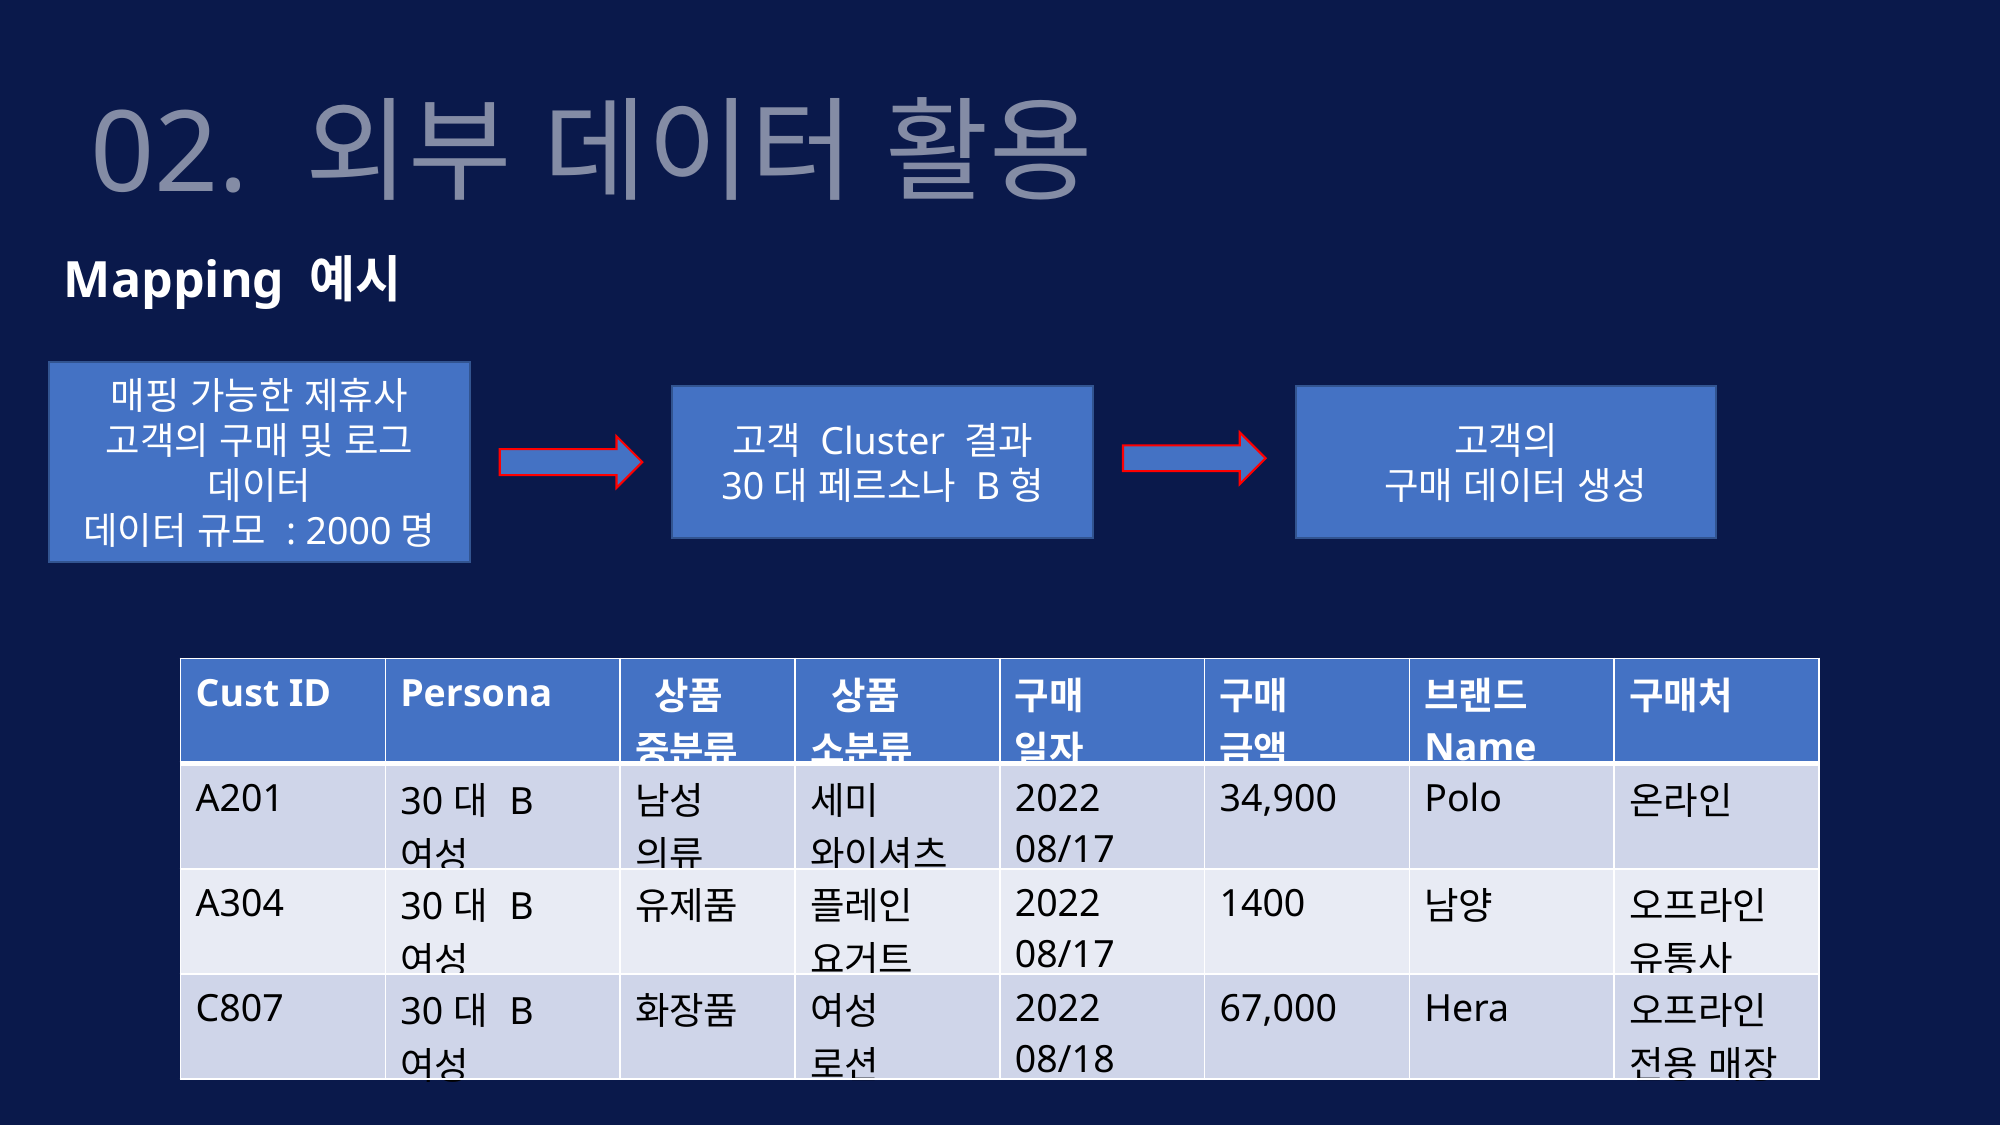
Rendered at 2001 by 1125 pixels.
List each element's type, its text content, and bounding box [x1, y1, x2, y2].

table_cell 67,000 [1205, 975, 1409, 1078]
table_cell Polo [1410, 766, 1613, 868]
table_cell 여성 로션 [796, 975, 999, 1078]
table_cell A304 [181, 870, 385, 973]
table_cell 34,900 [1205, 766, 1409, 868]
table_cell 남성 의류 [621, 766, 794, 868]
table_header Persona [386, 659, 619, 761]
table_cell 남양 [1410, 870, 1613, 973]
table_cell 세미 와이셔츠 [796, 766, 999, 868]
table_header Cust ID [181, 659, 385, 761]
text_box Mapping 예시 [49, 239, 749, 315]
table_cell 플레인 요거트 [796, 870, 999, 973]
text_box [498, 433, 644, 491]
table_header 브랜드 Name [1410, 659, 1613, 761]
table_cell A201 [181, 766, 385, 868]
table_cell 유제품 [621, 870, 794, 973]
table_cell C807 [181, 975, 385, 1078]
table_cell 오프라인 전용 매장 [1615, 975, 1818, 1078]
text_box 매핑 가능한 제휴사 고객의 구매 및 로그 데이터 데이터 규모 : 2000명 [48, 361, 471, 563]
table_cell 30대 B 여성 [386, 766, 619, 868]
table_header 구매 일자 [1001, 659, 1204, 761]
table_cell 30대 B 여성 [386, 975, 619, 1078]
table_cell 2022 08/17 [1001, 766, 1204, 868]
table_header 상품 중분류 [621, 659, 794, 761]
table_cell Hera [1410, 975, 1613, 1078]
table_cell 30대 B 여성 [386, 870, 619, 973]
table_cell 화장품 [621, 975, 794, 1078]
table_cell 2022 08/17 [1001, 870, 1204, 973]
text_box [1121, 429, 1268, 487]
table_header 구매 금액 [1205, 659, 1409, 761]
table_cell 온라인 [1615, 766, 1818, 868]
table_header 구매처 [1615, 659, 1818, 761]
text_box 고객 Cluster 결과 30대 페르소나 B형 [671, 385, 1094, 539]
table_header 상품 소분류 [796, 659, 999, 761]
table_cell 오프라인 유통사 [1615, 870, 1818, 973]
text_box 고객의 구매 데이터 생성 [1295, 385, 1717, 539]
text_box 02. 외부 데이터 활용 [75, 71, 1210, 222]
table_cell 1400 [1205, 870, 1409, 973]
table_cell 2022 08/18 [1001, 975, 1204, 1078]
